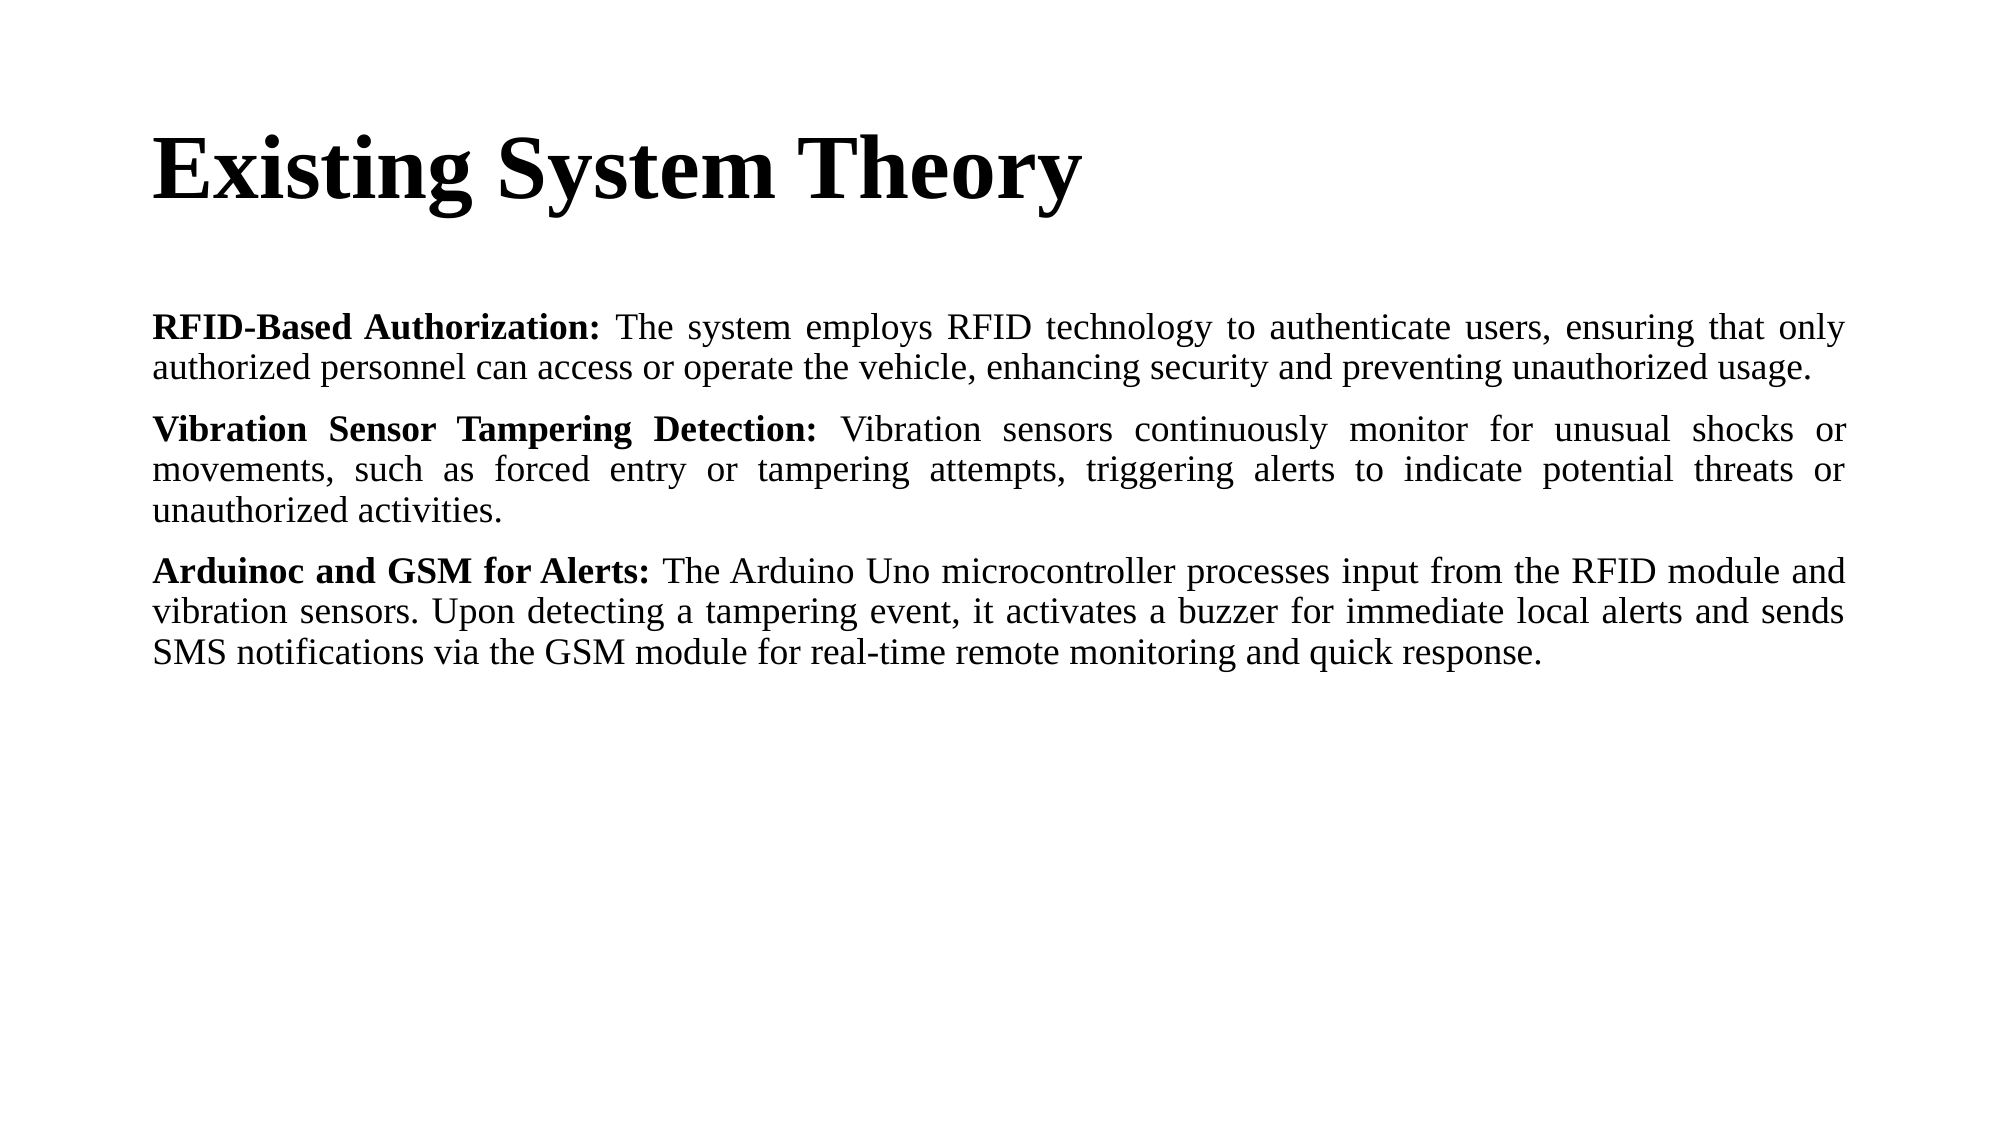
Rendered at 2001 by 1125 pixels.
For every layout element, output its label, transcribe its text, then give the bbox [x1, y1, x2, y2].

list RFID-Based Authorization: The system employs RFID technology to authenticate users, ensuring that only authorized personnel can access or operate the vehicle, enhancing security and preventing unauthorized usage. Vibration Sensor Tampering Detection: Vibration sensors continuously monitor for unusual shocks or movements, such as forced entry or tampering attempts, triggering alerts to indicate potential threats or unauthorized activities. Arduinoc and GSM for Alerts: The Arduino Uno microcontroller processes input from the RFID module and vibration sensors. Upon detecting a tampering event, it activates a buzzer for immediate local alerts and sends SMS notifications via the GSM module for real-time remote monitoring and quick response. [137, 299, 1863, 1014]
title Existing System Theory [137, 59, 1863, 278]
